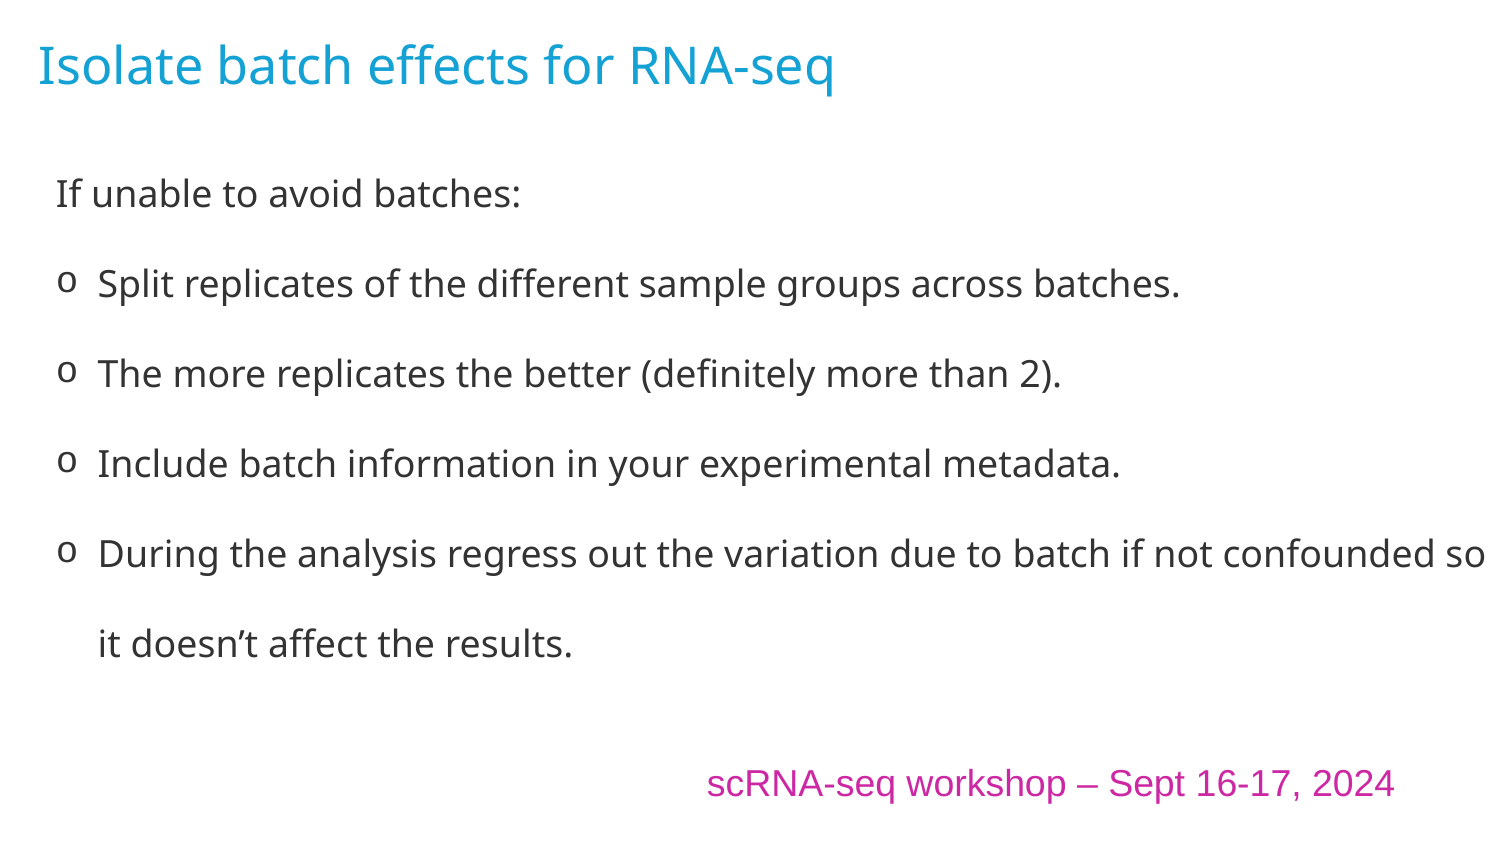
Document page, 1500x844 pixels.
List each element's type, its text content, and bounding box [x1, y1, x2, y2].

text_box Isolate batch effects for RNA-seq [27, 33, 1500, 159]
text_box If unable to avoid batches: Split replicates of the different sample groups across batches. The more replicates the better (definitely more than 2). Include batch information in your experimental metadata. During the analysis regress out the variation due to batch if not confounded so it doesn’t affect the results. [44, 119, 1500, 671]
text_box scRNA-seq workshop – Sept 16-17, 2024 [138, 753, 1407, 810]
